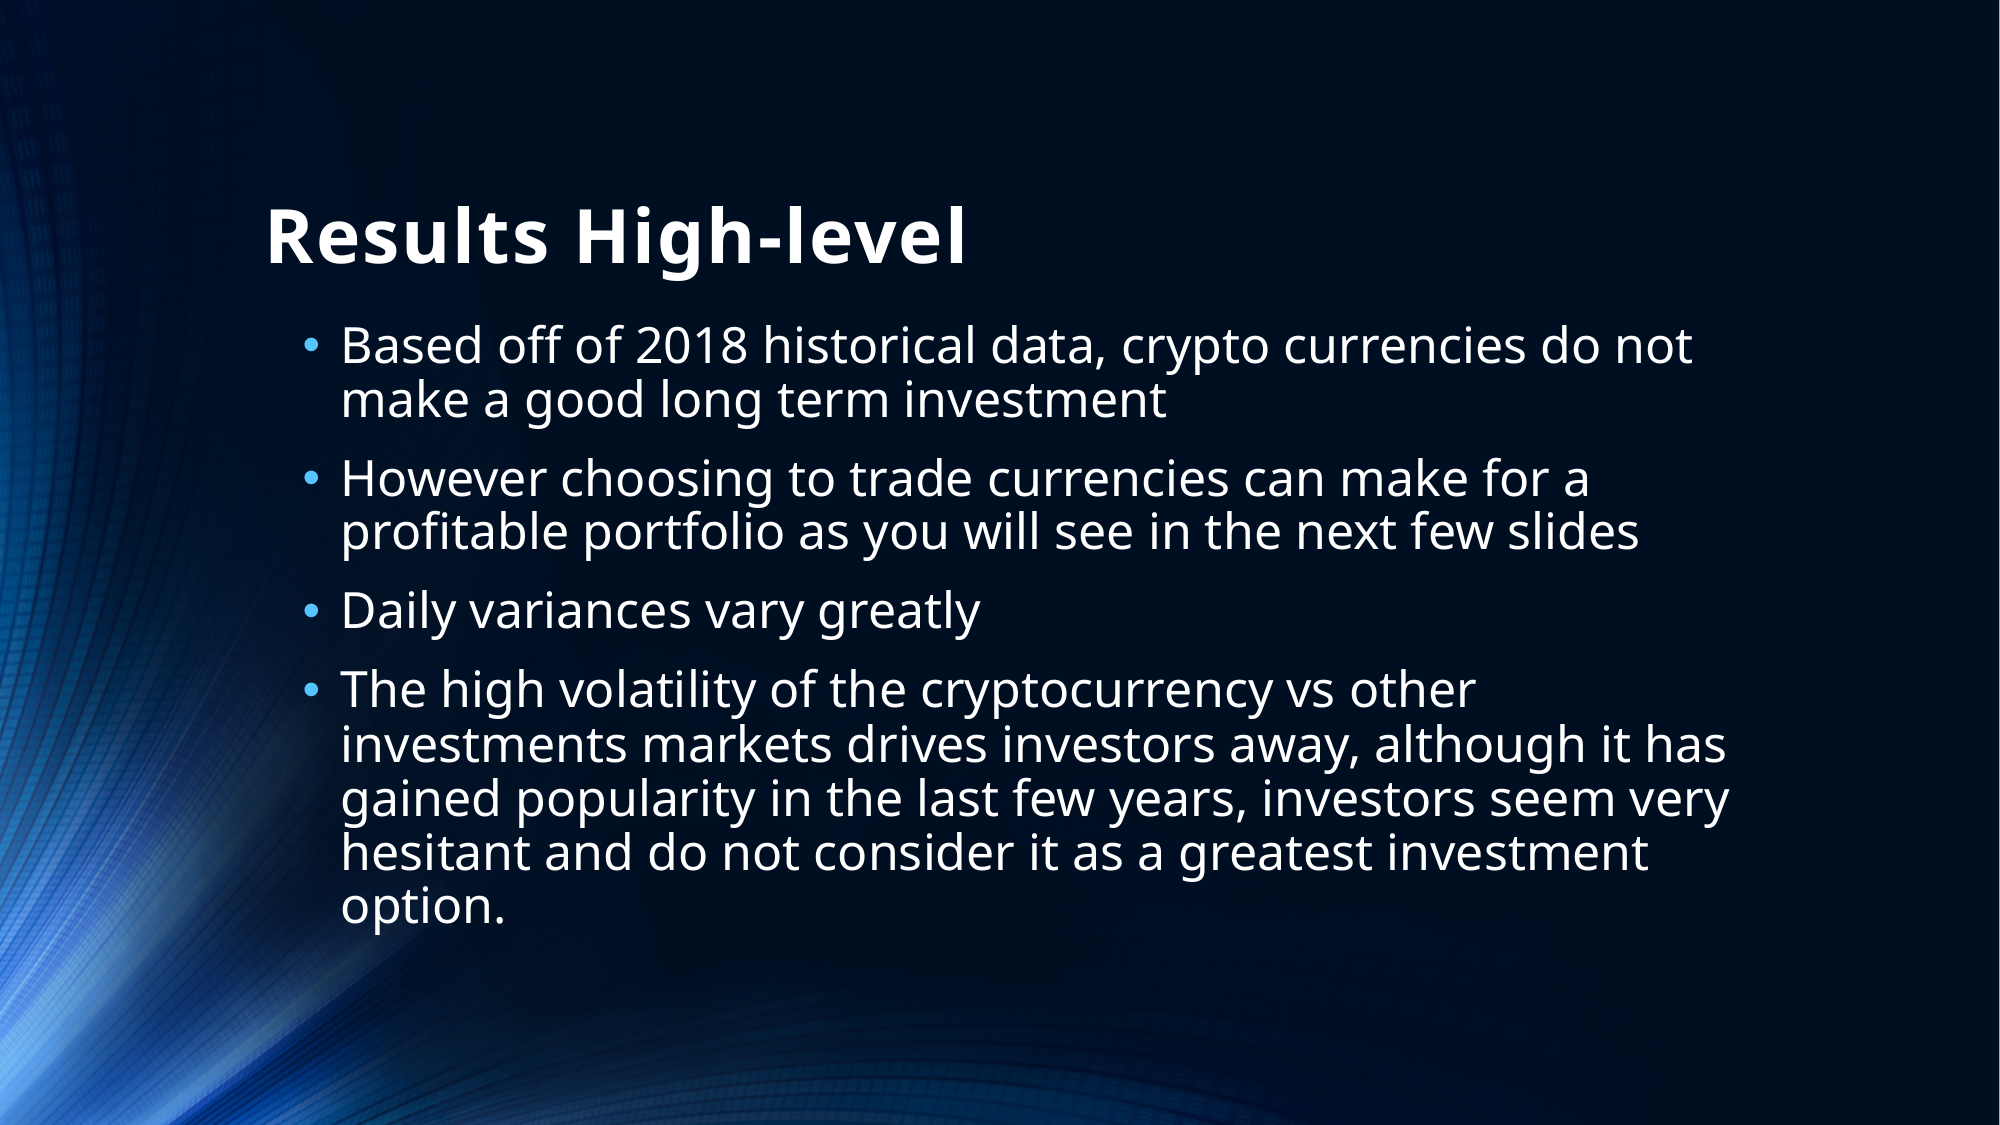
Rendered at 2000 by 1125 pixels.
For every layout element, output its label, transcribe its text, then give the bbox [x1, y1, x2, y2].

title Results High-level [249, 187, 1750, 288]
picture [0, 0, 2000, 1125]
list Based off of 2018 historical data, crypto currencies do not make a good long term investment However choosing to trade currencies can make for a profitable portfolio as you will see in the next few slides Daily variances vary greatly The high volatility of the cryptocurrency vs other investments markets drives investors away, although it has gained popularity in the last few years, investors seem very hesitant and do not consider it as a greatest investment option. [249, 312, 1749, 988]
